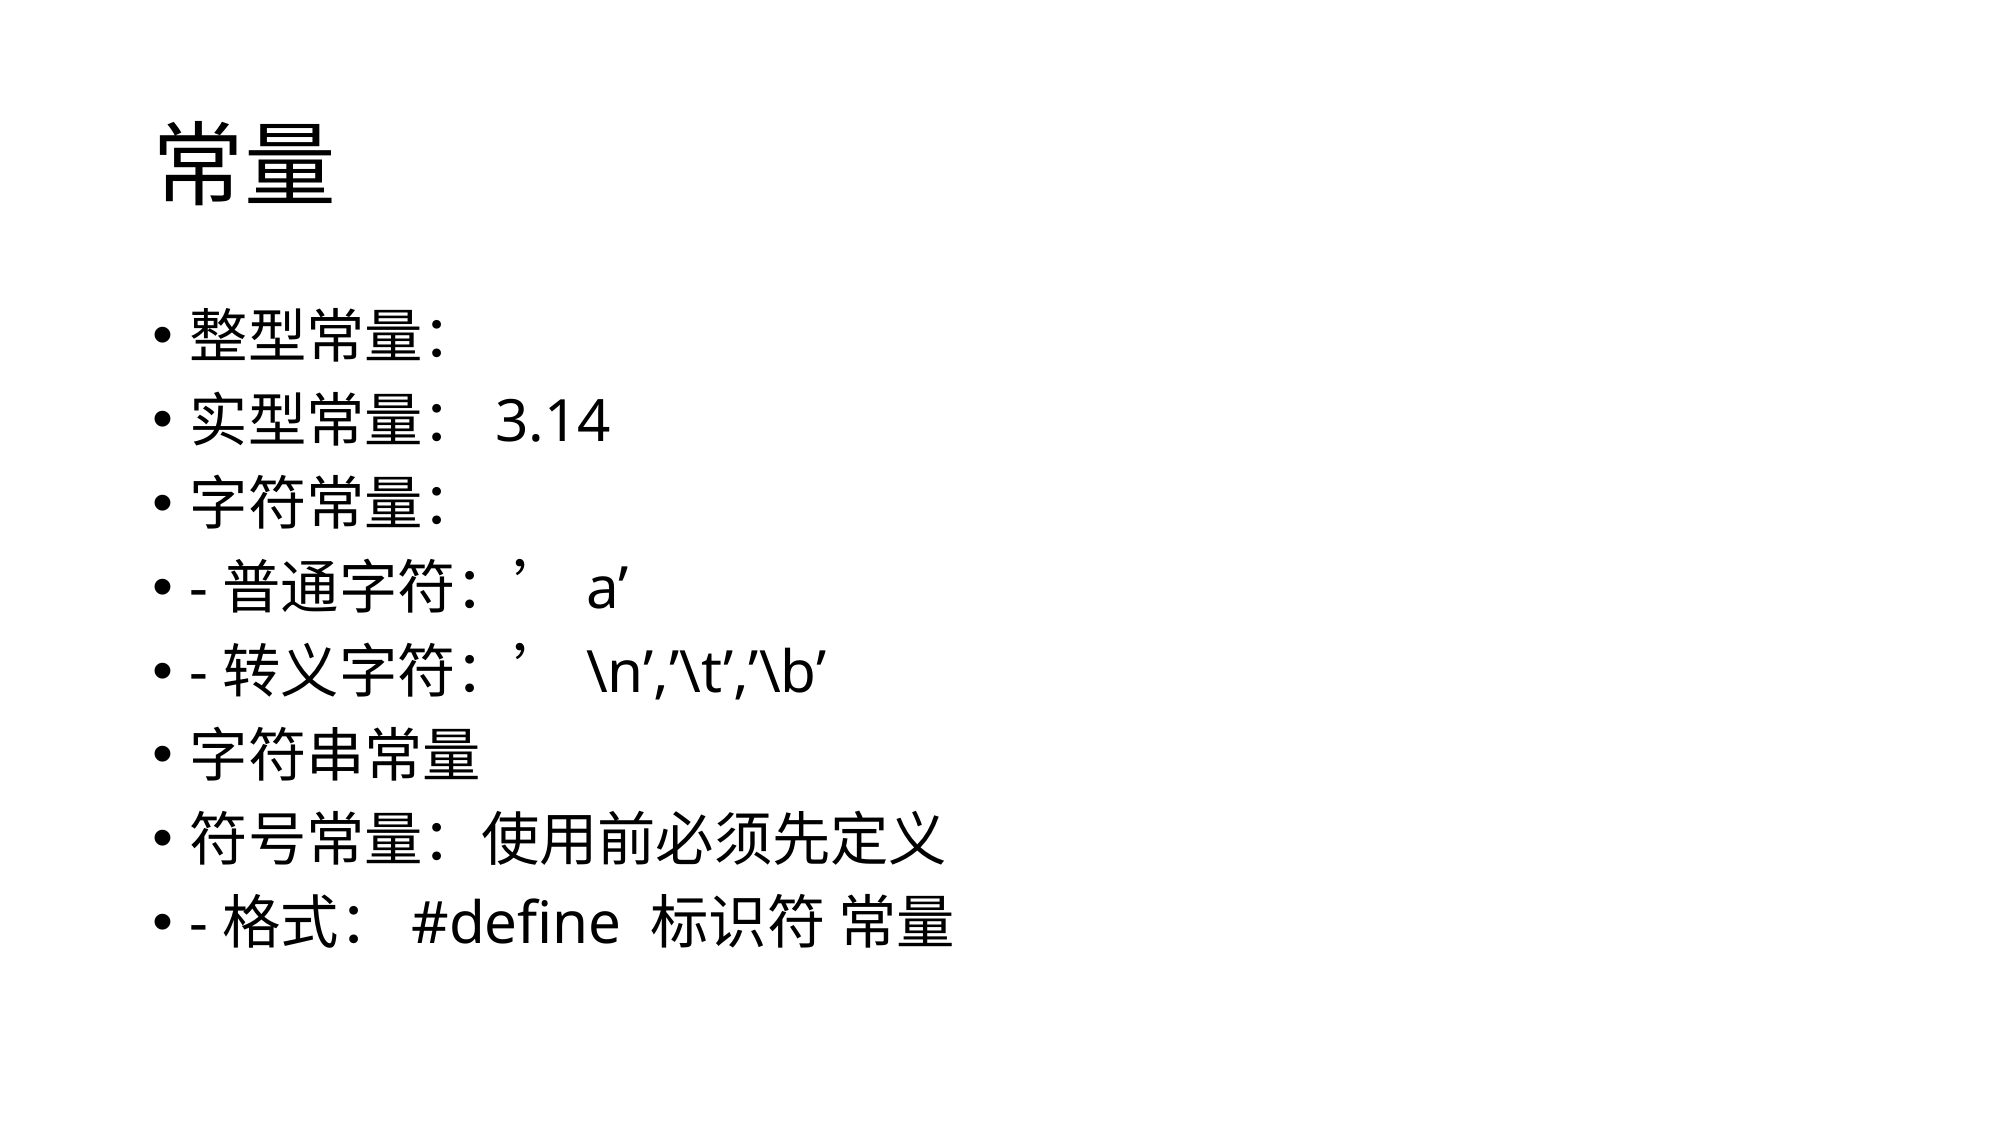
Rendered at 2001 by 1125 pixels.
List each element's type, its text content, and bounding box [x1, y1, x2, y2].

list 整型常量： 实型常量：3.14 字符常量： -普通字符：’a’ -转义字符：’\n’,’\t’,’\b’ 字符串常量 符号常量：使用前必须先定义 -格式：#define 标识符 常量 [137, 299, 1863, 1014]
title 常量 [137, 59, 1863, 278]
